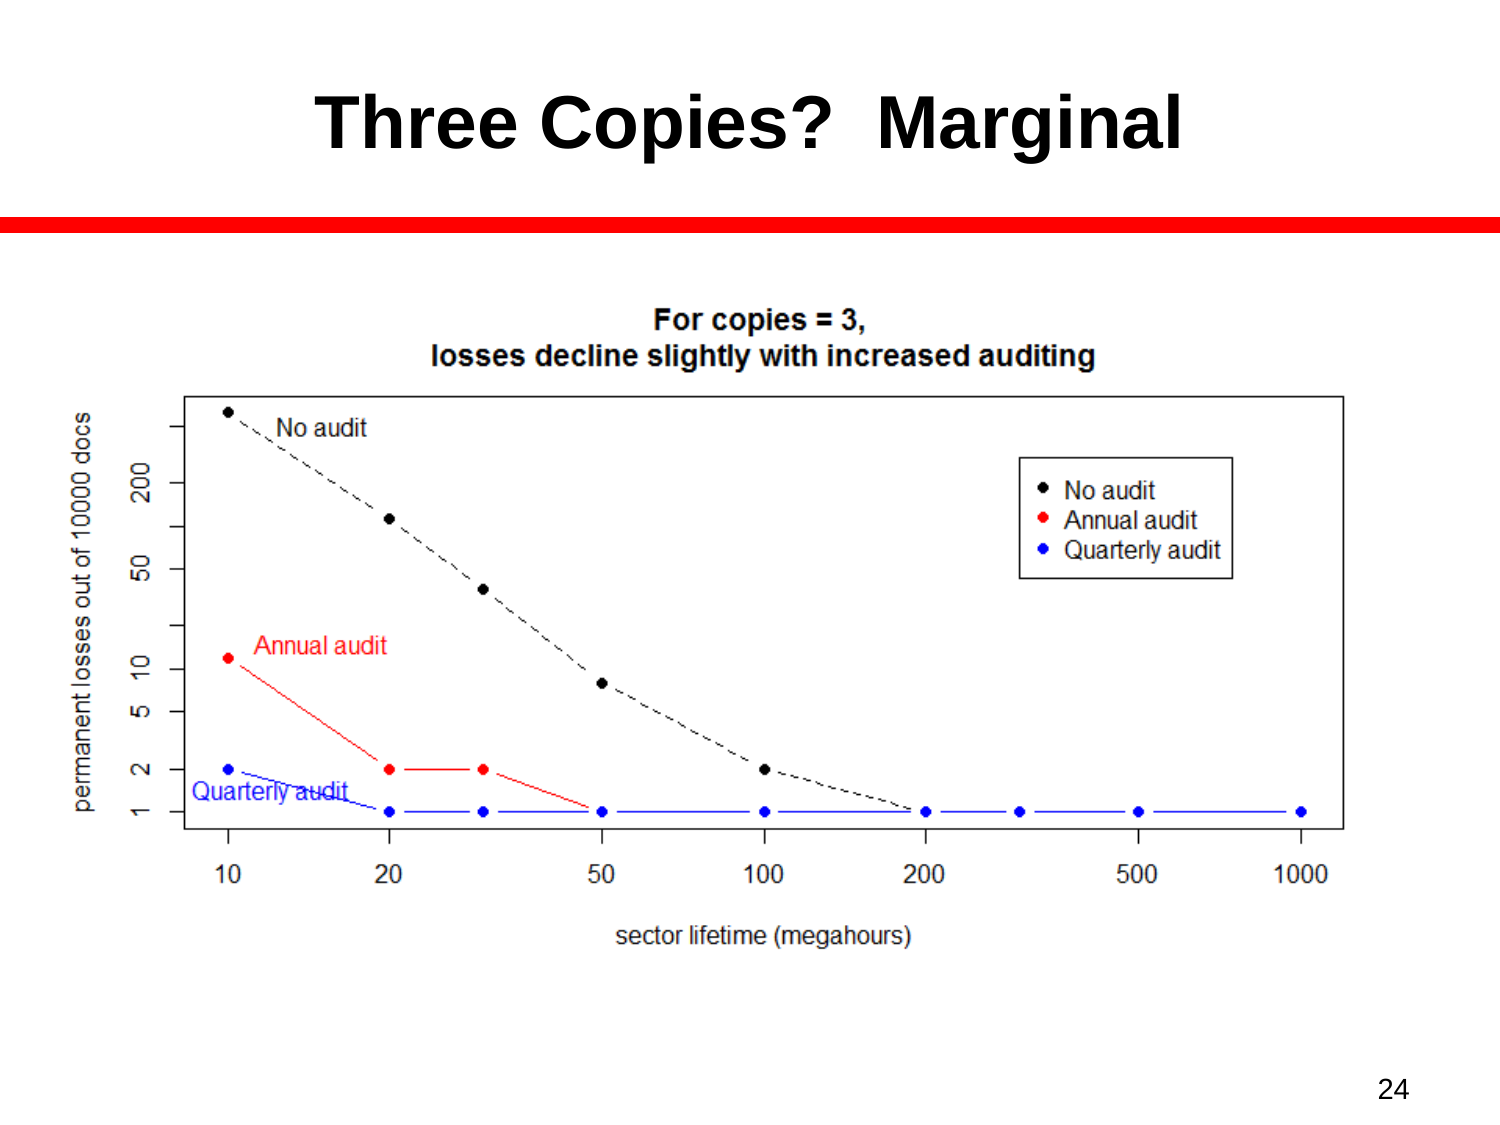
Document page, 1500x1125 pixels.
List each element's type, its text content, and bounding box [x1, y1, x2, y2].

title Three Copies? Marginal [75, 24, 1425, 213]
picture [62, 274, 1407, 982]
slide_number 24 [1074, 1062, 1425, 1103]
